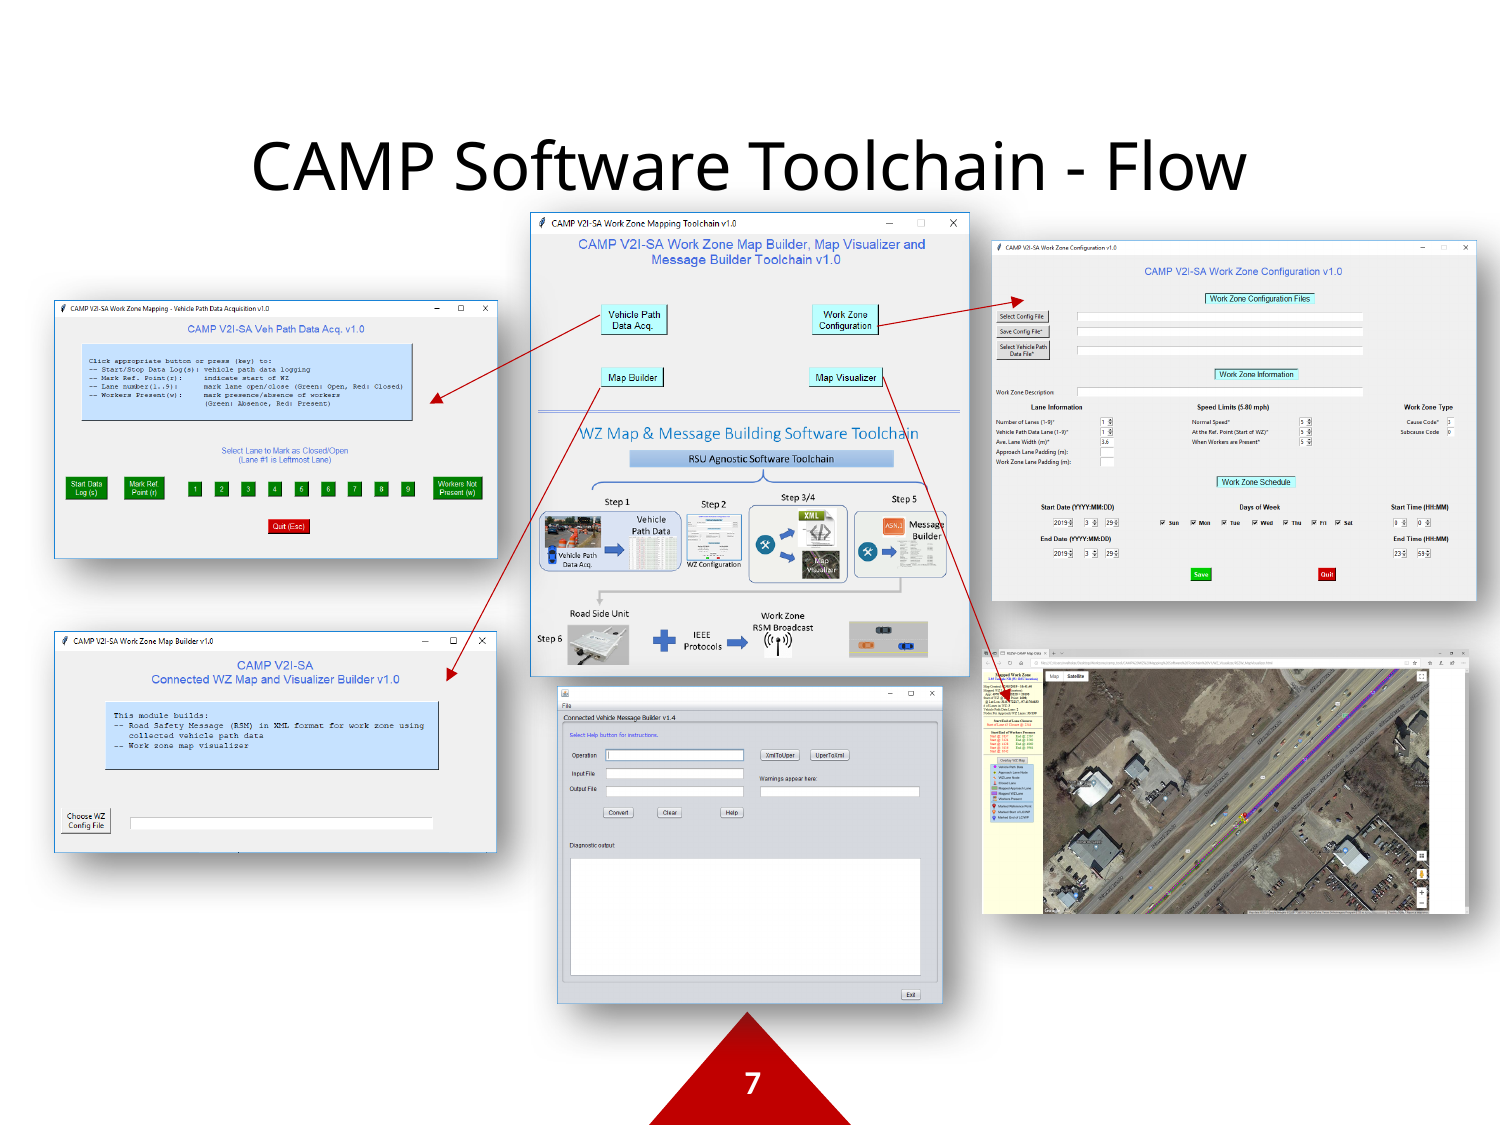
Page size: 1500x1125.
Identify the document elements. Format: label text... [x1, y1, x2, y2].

picture [54, 631, 497, 853]
picture [530, 212, 970, 677]
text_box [883, 376, 1010, 703]
picture [557, 686, 943, 1004]
slide_number 7 [729, 1052, 771, 1112]
picture [54, 300, 498, 559]
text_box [876, 300, 1025, 327]
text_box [429, 314, 600, 404]
text_box [649, 1052, 851, 1125]
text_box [446, 388, 600, 682]
title CAMP Software Toolchain - Flow [103, 59, 1397, 278]
picture [991, 240, 1477, 601]
picture [981, 649, 1469, 914]
